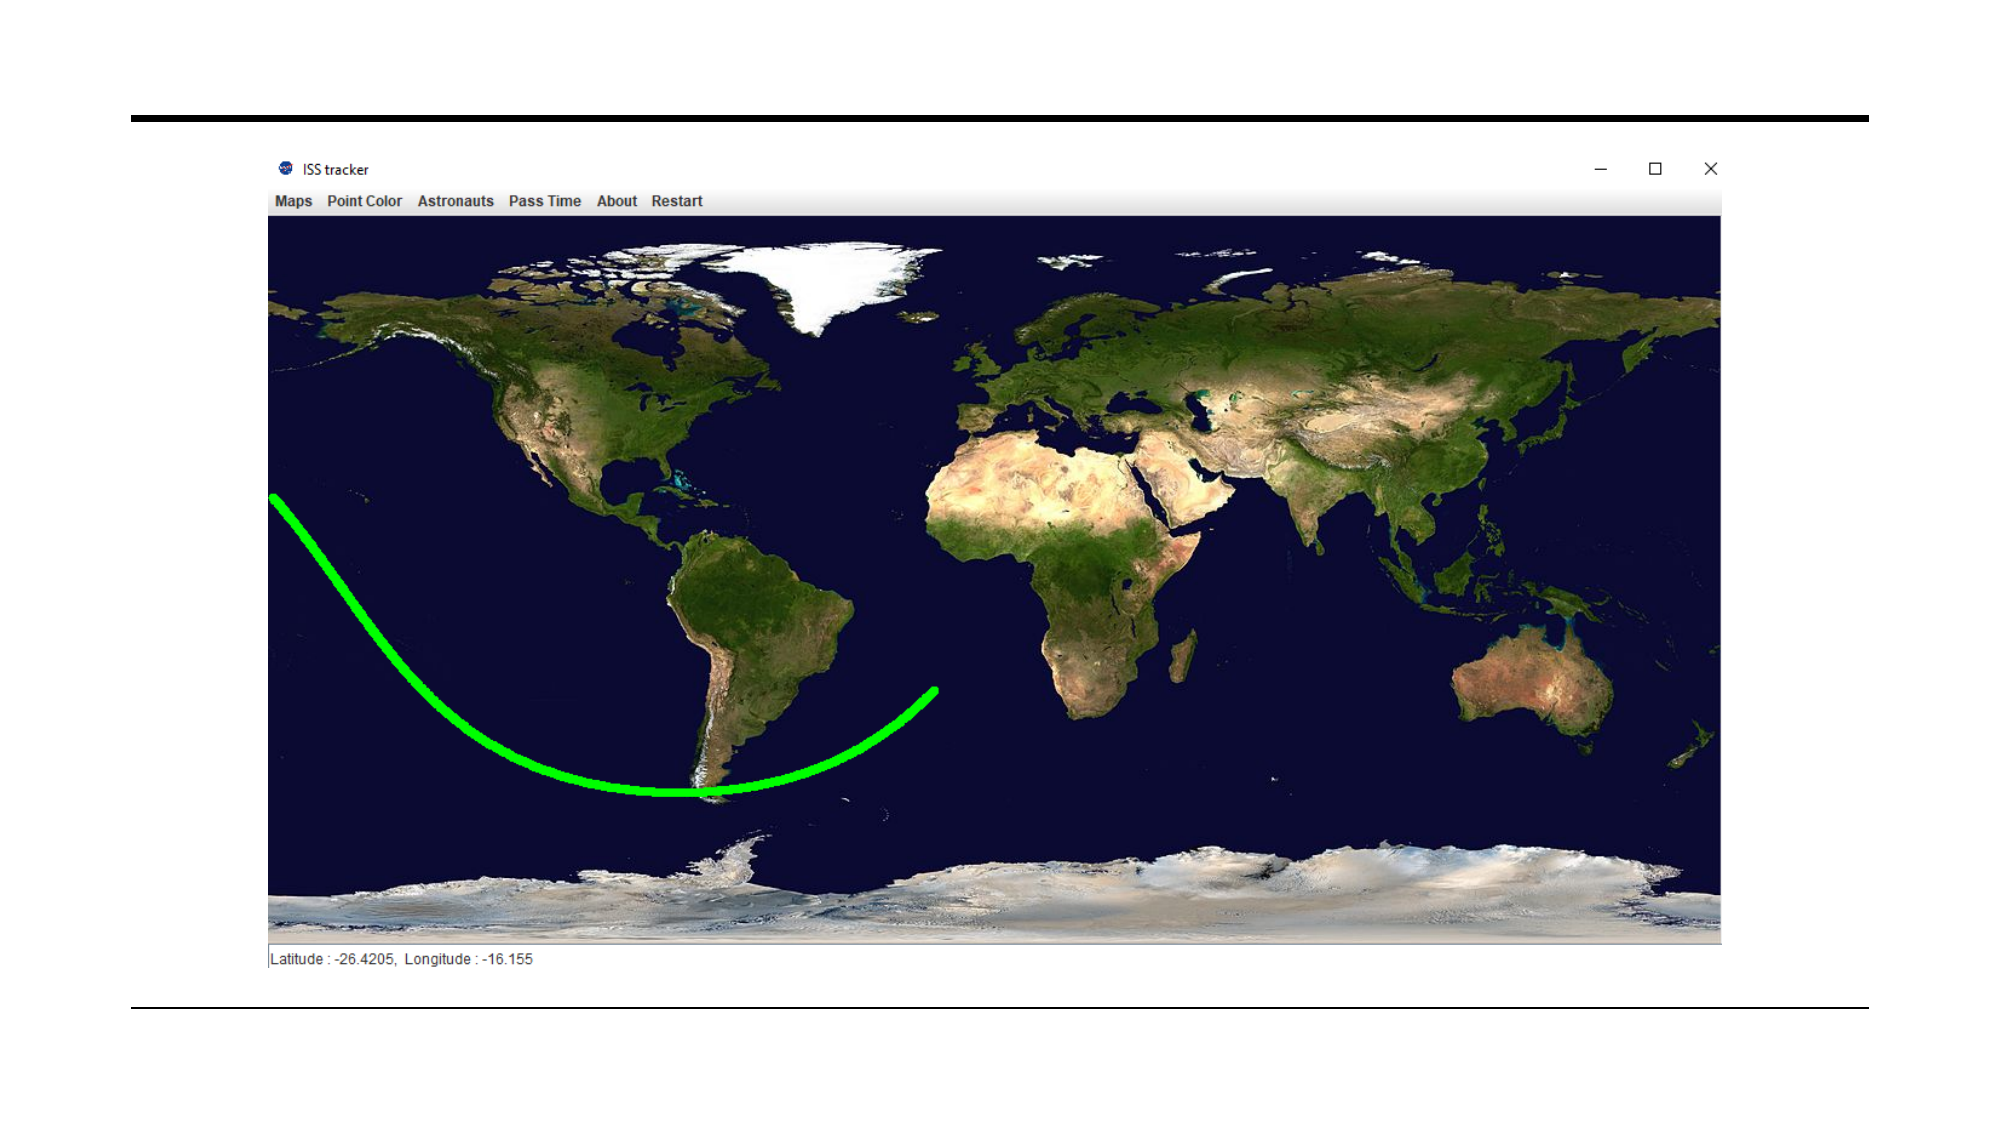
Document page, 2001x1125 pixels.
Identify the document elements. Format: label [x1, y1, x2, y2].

picture [268, 153, 1722, 968]
